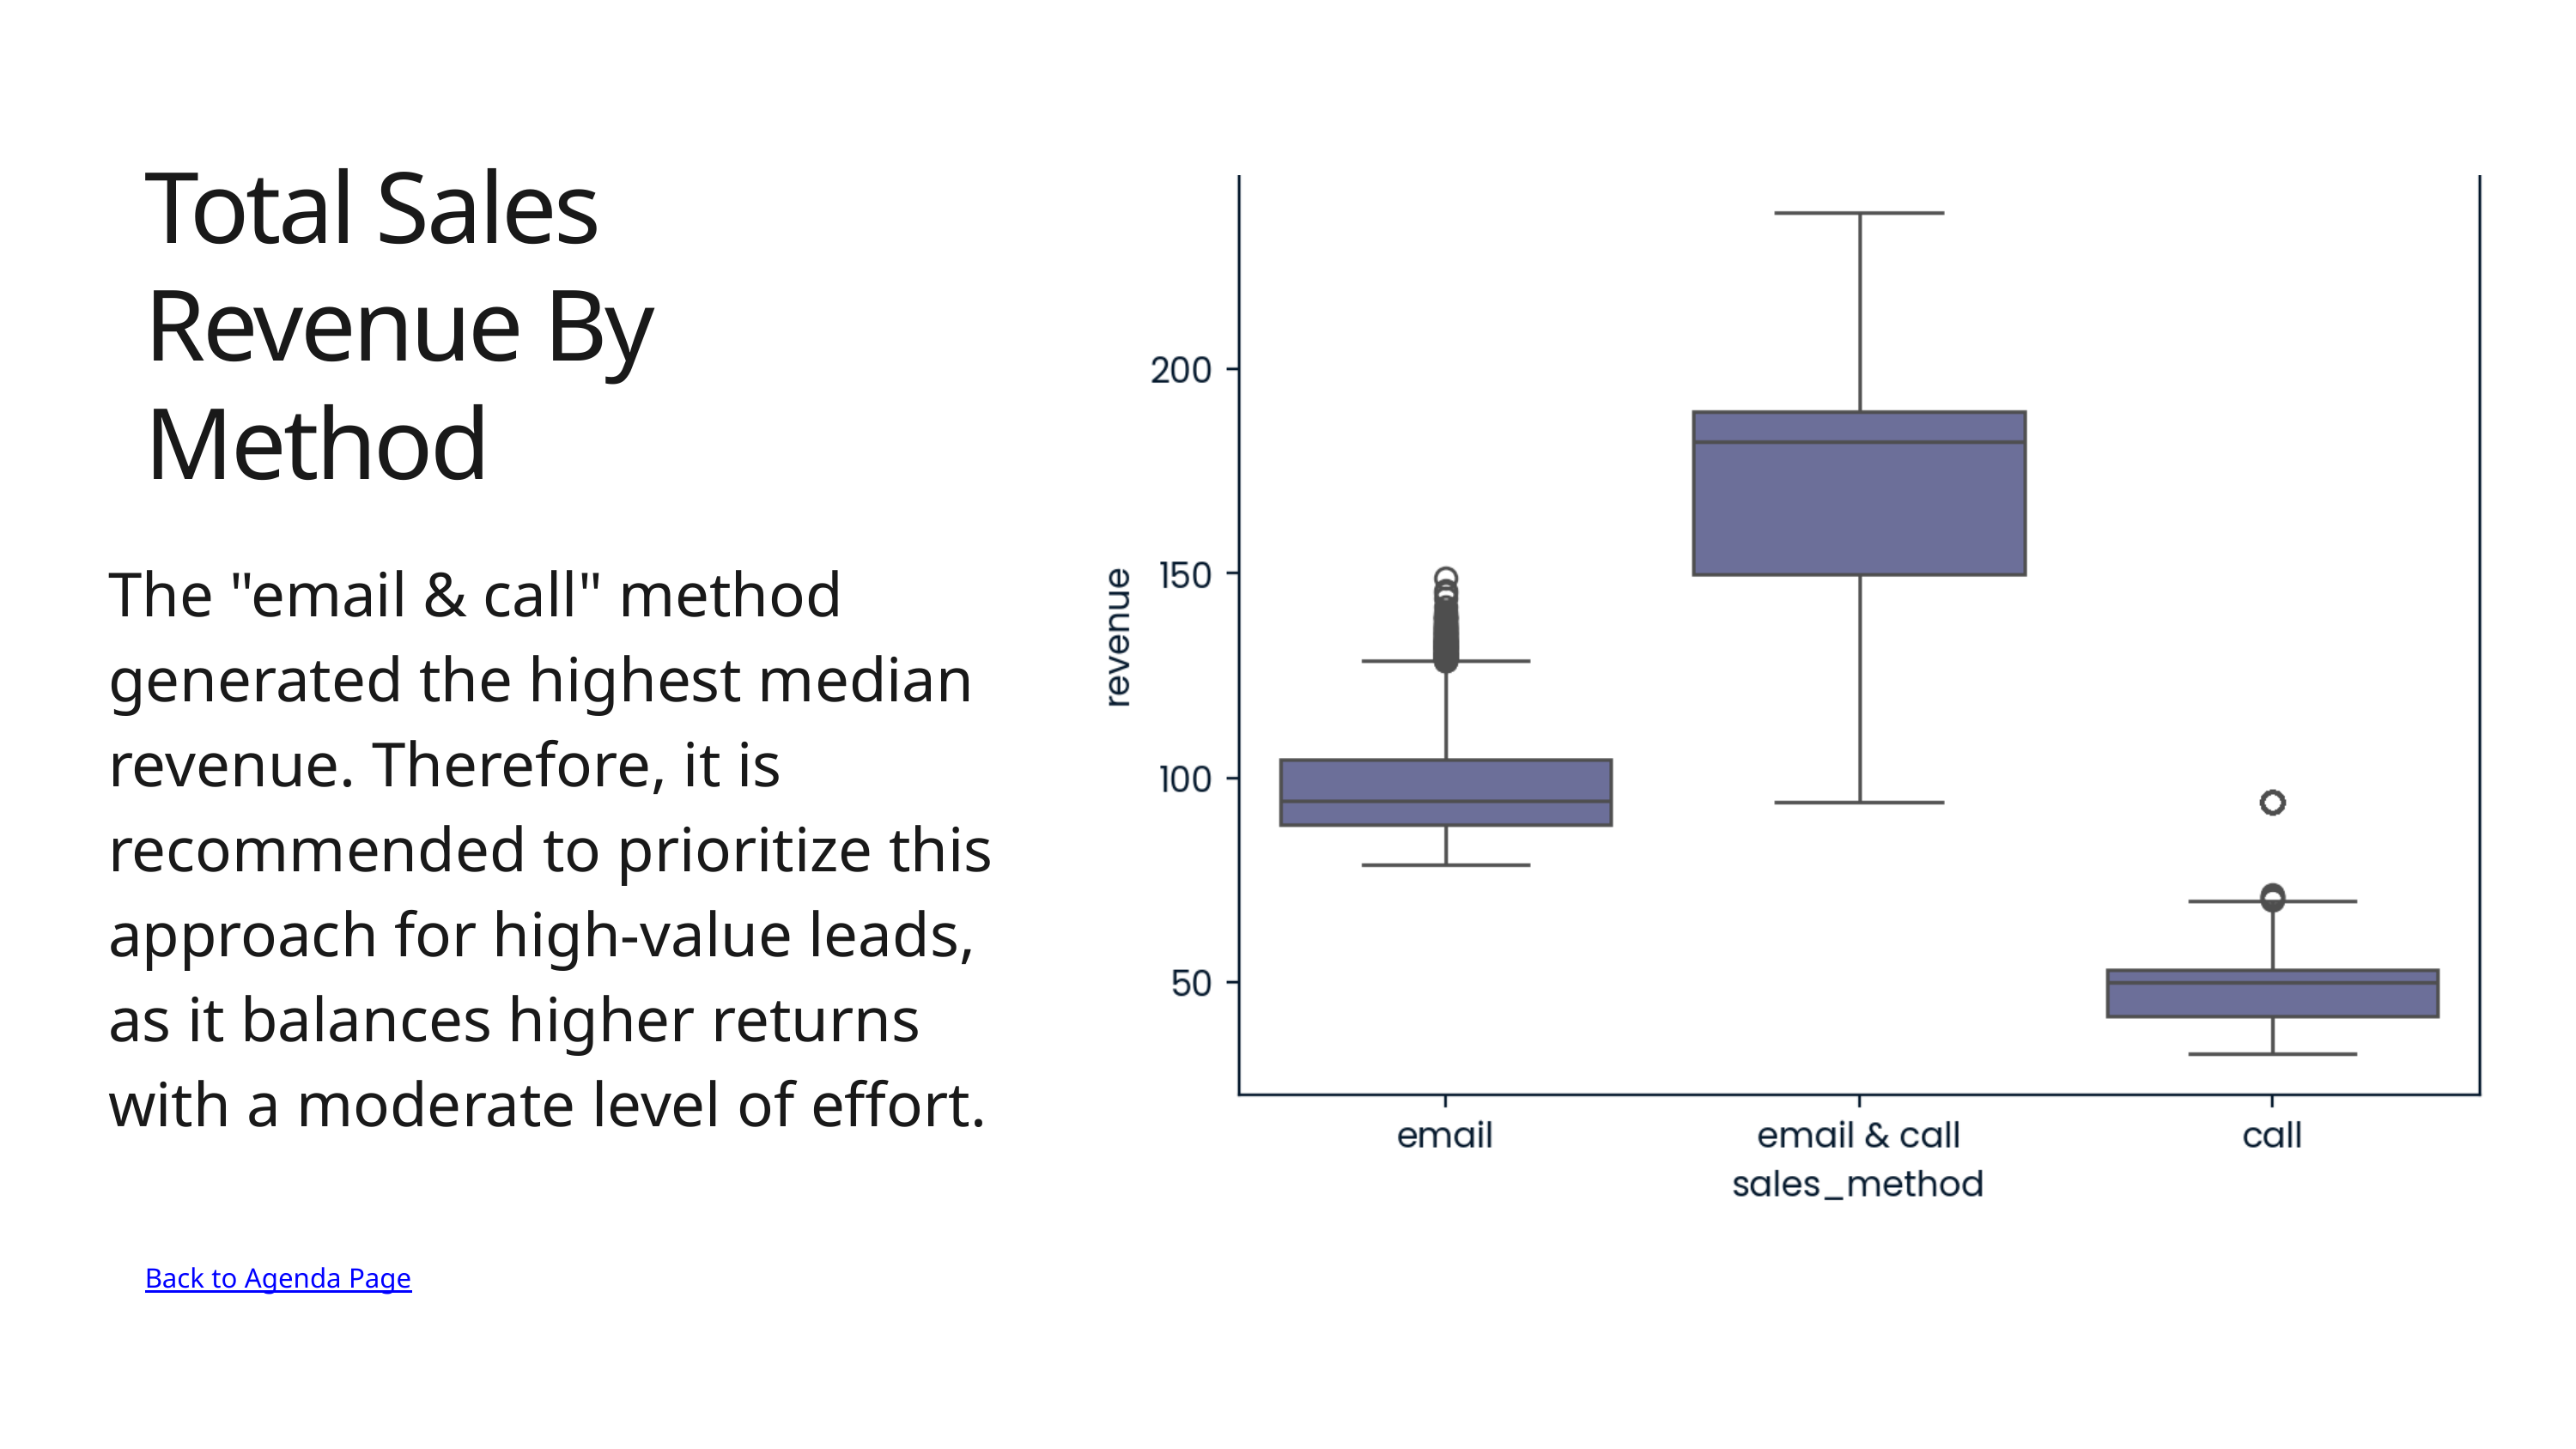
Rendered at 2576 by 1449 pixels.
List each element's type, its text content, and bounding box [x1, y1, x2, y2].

text_box Back to Agenda Page [144, 1260, 821, 1299]
text_box [1077, 175, 2504, 1205]
text_box The "email & call" method generated the highest median revenue. Therefore, it is recommended to prioritize this approach for high-value leads, as it balances higher returns with a moderate level of effort. [108, 543, 1038, 1140]
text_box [144, 144, 790, 593]
